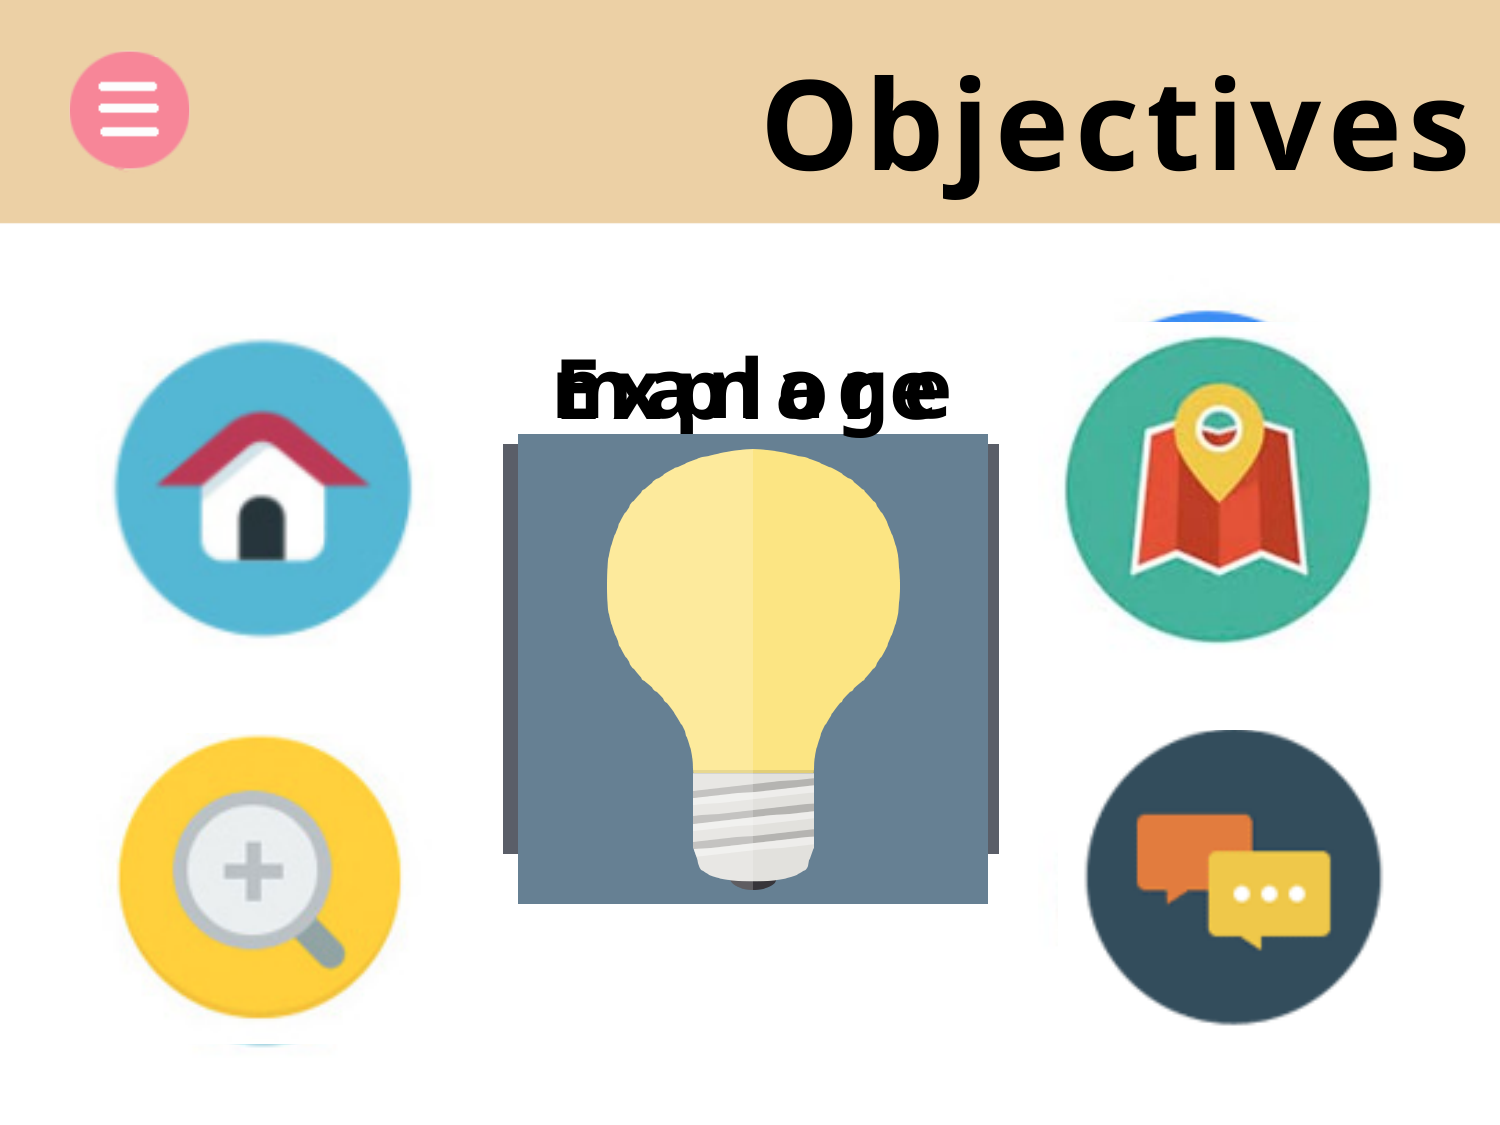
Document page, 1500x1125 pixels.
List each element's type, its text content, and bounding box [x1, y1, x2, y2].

picture [0, 0, 1500, 1125]
text_box Explore [531, 328, 535, 432]
text_box Objectives [745, 37, 1487, 203]
text_box manage [535, 327, 968, 432]
